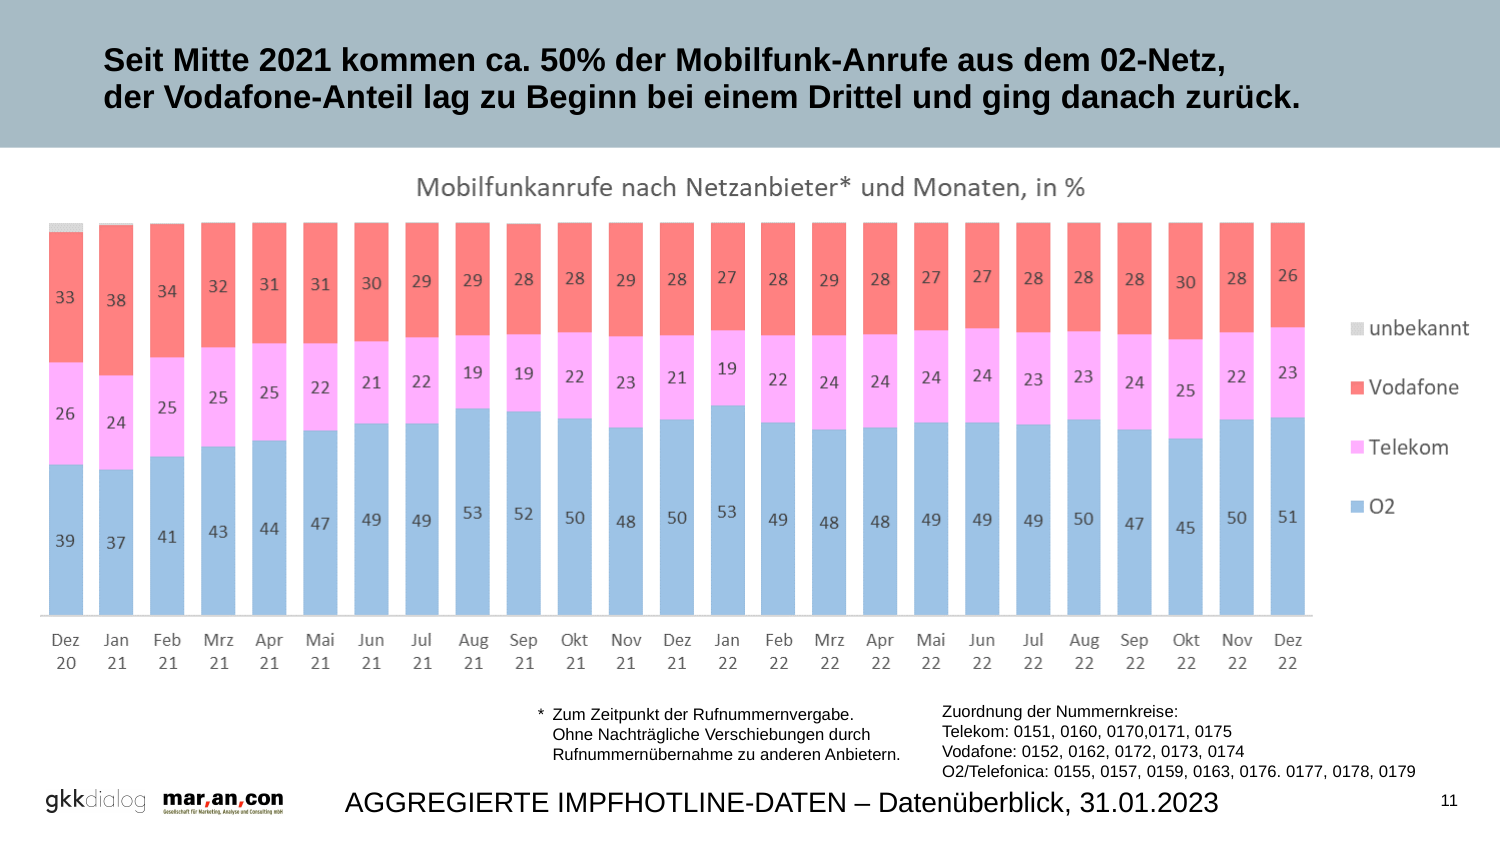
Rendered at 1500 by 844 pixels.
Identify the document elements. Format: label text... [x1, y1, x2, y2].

slide_number 11 [1372, 782, 1473, 828]
text_box Zuordnung der Nummernkreise: Telekom: 0151, 0160, 0170,0171, 0175 Vodafone: 0152, 0162, 0172, 0173, 0174 O2/Telefonica: 0155, 0157, 0159, 0163, 0176. 0177, 0178, 0179 [936, 700, 1430, 799]
picture [162, 791, 284, 816]
text_box * Zum Zeitpunkt der Rufnummernvergabe. Ohne Nachträgliche Verschiebungen durch Rufnummernübernahme zu anderen Anbietern. [532, 700, 923, 782]
picture [46, 789, 145, 813]
title Seit Mitte 2021 kommen ca. 50% der Mobilfunk-Anrufe aus dem 02-Netz, der Vodafone-Anteil lag zu Beginn bei einem Drittel und ging danach zurück. [0, 0, 1500, 148]
picture [17, 152, 1483, 692]
